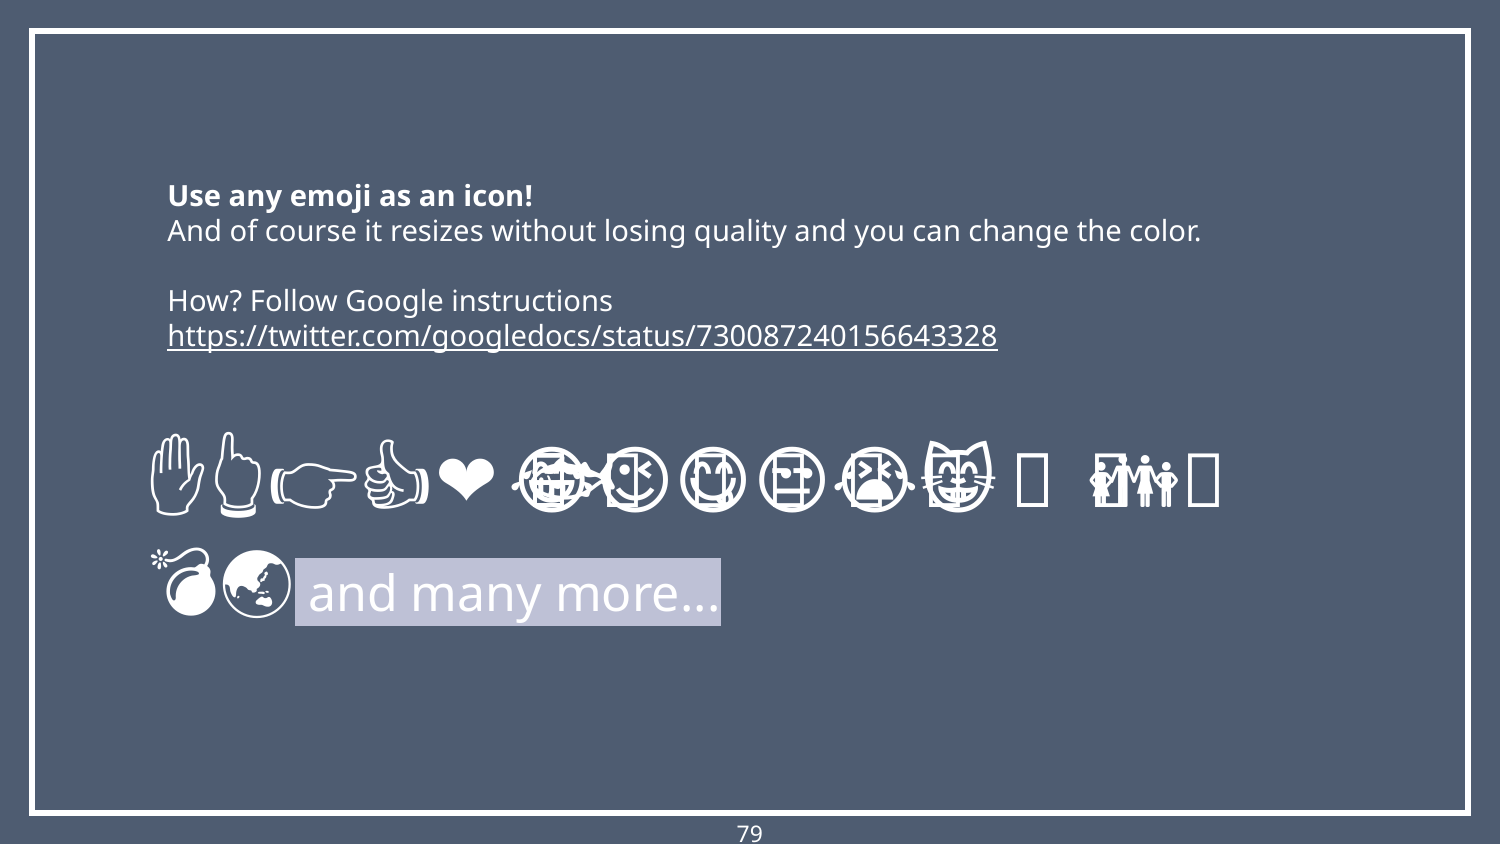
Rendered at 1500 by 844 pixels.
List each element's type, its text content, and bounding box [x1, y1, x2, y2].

text_box Use any emoji as an icon! And of course it resizes without losing quality and you can change the color. How? Follow Google instructions https://twitter.com/googledocs/status/730087240156643328 [152, 162, 1355, 333]
slide_number 79 [0, 804, 1500, 840]
text_box ✋👆👉👍👤👦👧👨👩👪💃🏃💑❤😂😉😋😒😭👶😸🐟🍒🍔💣📌📖🔨🎃🎈🎨🏈🏰🌏🔌🔑 and many more... [132, 404, 1335, 721]
